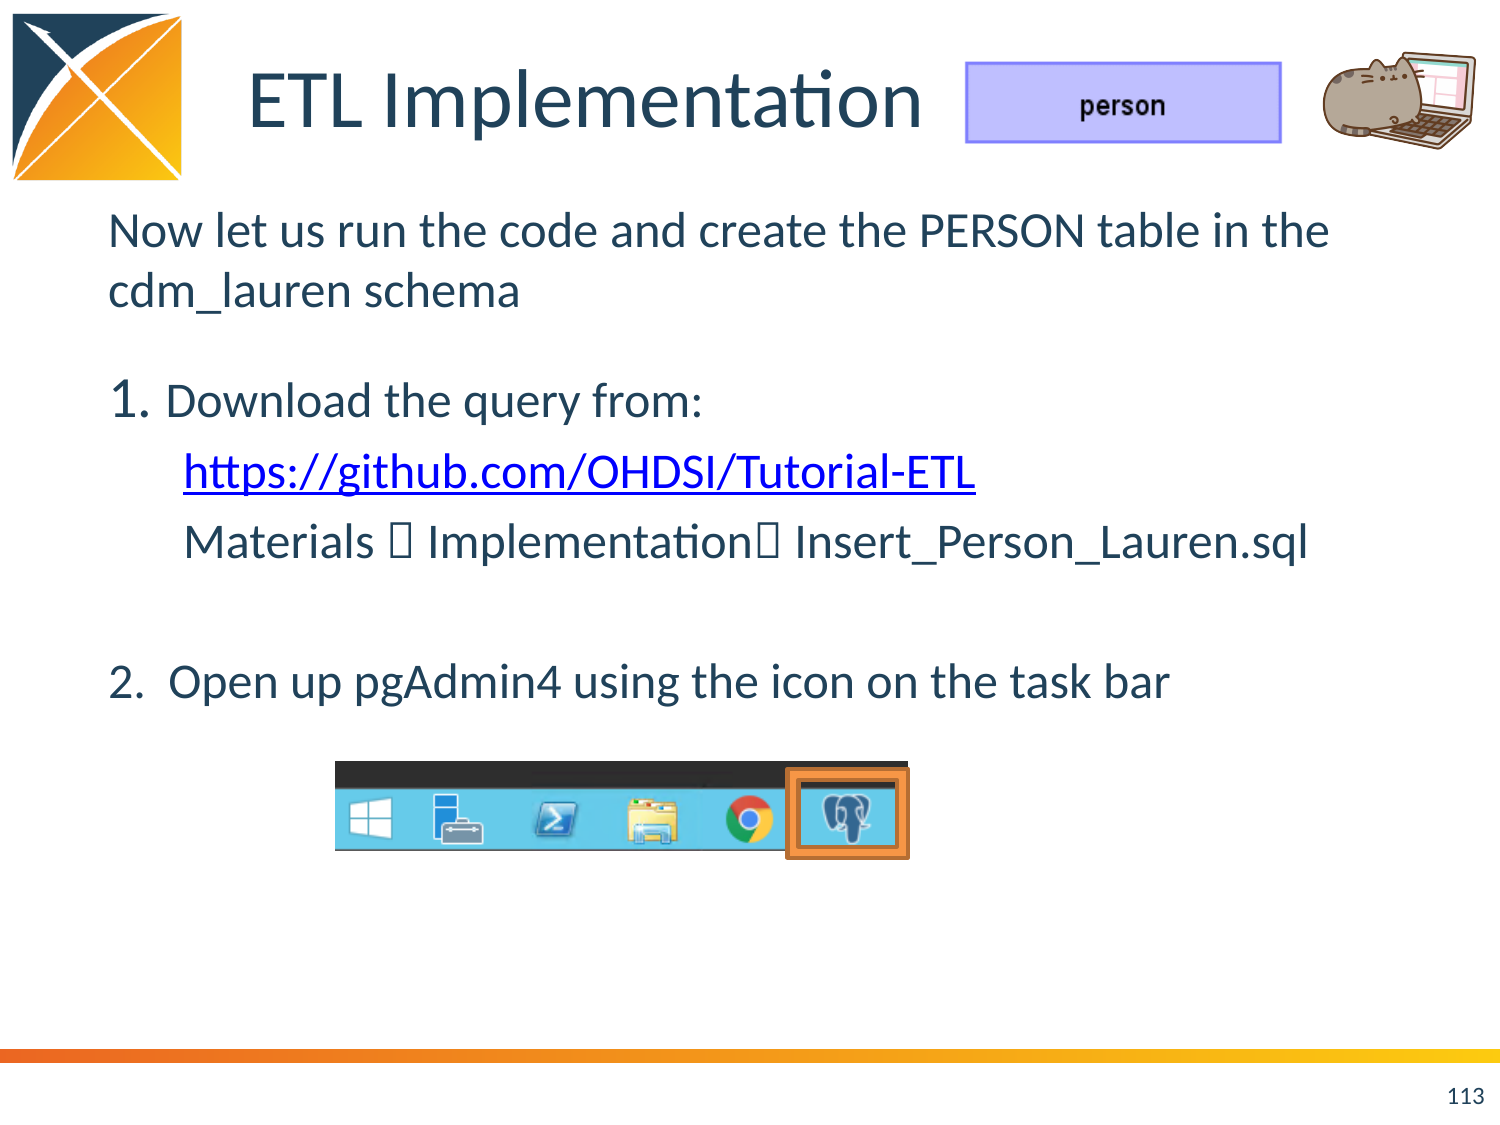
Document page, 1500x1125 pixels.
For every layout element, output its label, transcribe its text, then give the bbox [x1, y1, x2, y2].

picture [335, 761, 909, 851]
text_box [785, 855, 910, 860]
slide_number 113 [1149, 1065, 1500, 1125]
picture [0, 0, 206, 200]
picture [956, 51, 1290, 151]
picture [1312, 9, 1495, 192]
title ETL Implementation [187, 24, 985, 163]
text_box 1. Download the query from: https://github.com/OHDSI/Tutorial-ETL Materials  Implementation Insert_Person_Lauren.sql 2. Open up pgAdmin4 using the icon on the task bar [93, 351, 1400, 1033]
text_box Now let us run the code and create the PERSON table in the cdm_lauren schema [93, 188, 1352, 327]
